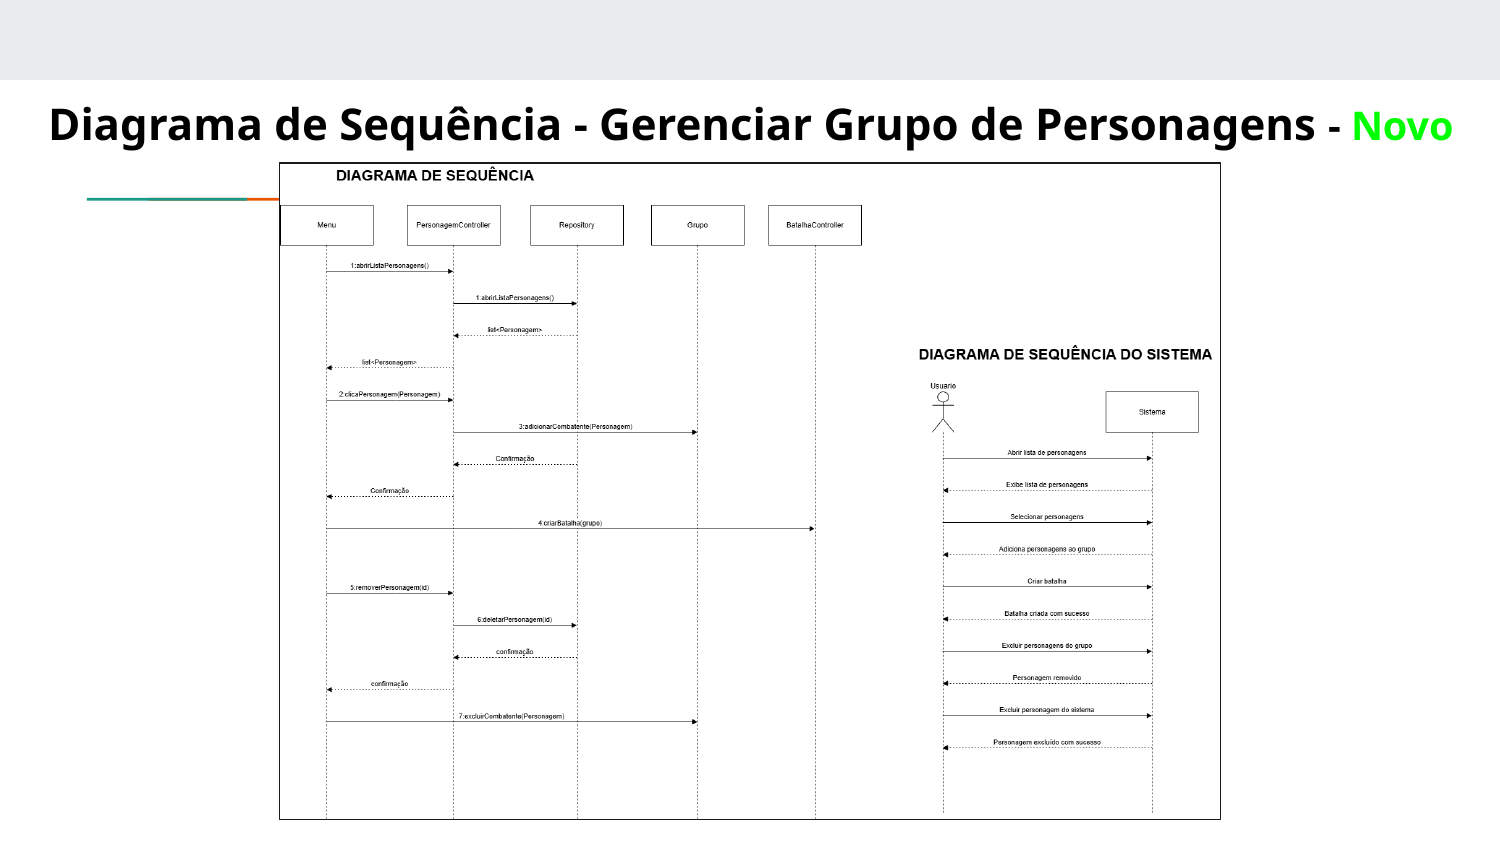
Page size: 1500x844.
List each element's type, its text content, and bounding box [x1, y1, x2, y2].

picture [279, 163, 1221, 819]
title Diagrama de Sequência - Gerenciar Grupo de Personagens - Novo [33, 73, 1500, 139]
